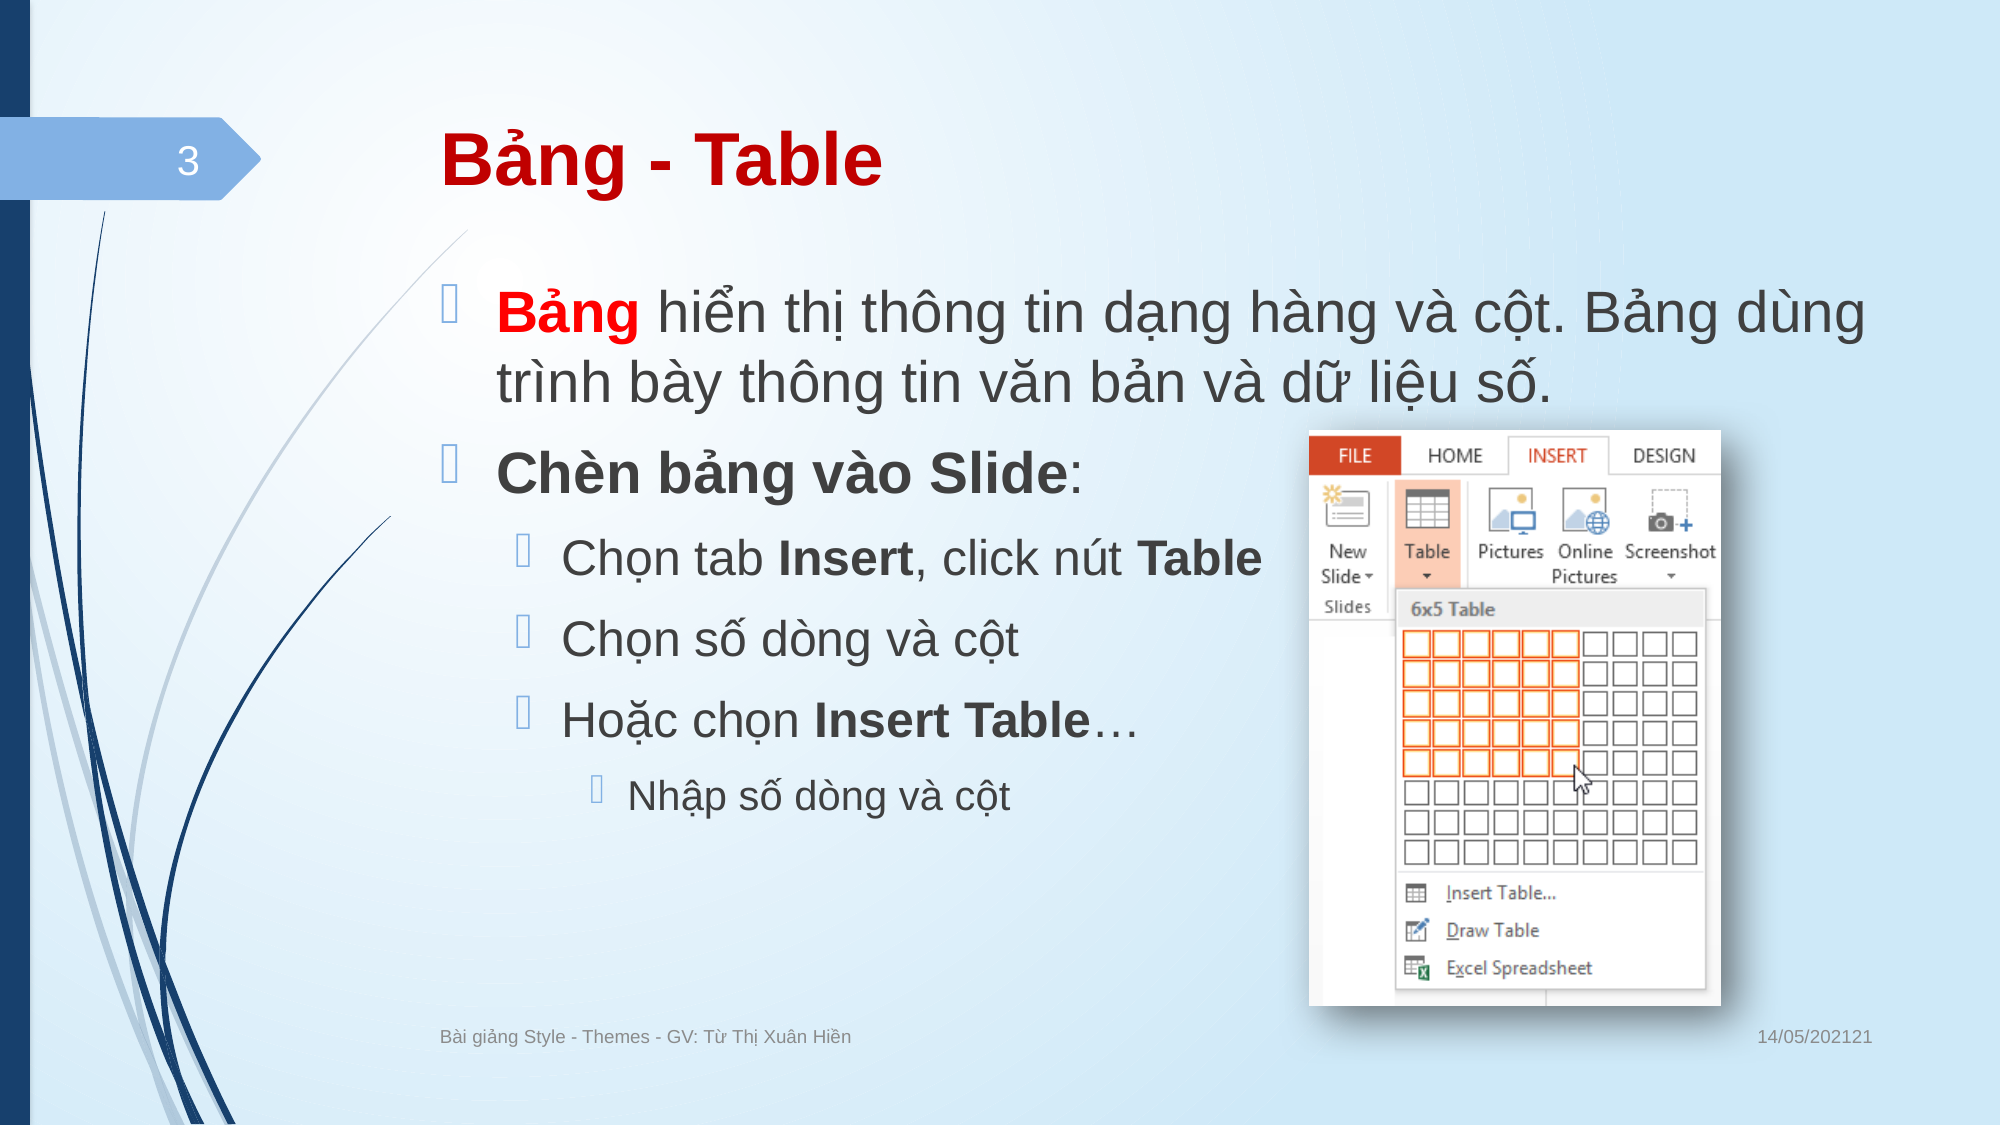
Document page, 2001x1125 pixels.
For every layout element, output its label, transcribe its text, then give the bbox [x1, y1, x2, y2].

slide_number 3 [87, 129, 216, 190]
picture [1309, 430, 1721, 1006]
title Bảng - Table [425, 102, 1888, 238]
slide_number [1699, 1005, 1888, 1067]
footer Bài giảng Style - Themes - GV: Từ Thị Xuân Hiền [424, 1006, 1675, 1067]
list Bảng hiển thị thông tin dạng hàng và cột. Bảng dùng trình bày thông tin văn bản và dữ liệu số. Chèn bảng vào Slide: Chọn tab Insert, click nút Table Chọn số dòng và cột Hoặc chọn Insert Table… Nhập số dòng và cột [424, 266, 1888, 970]
